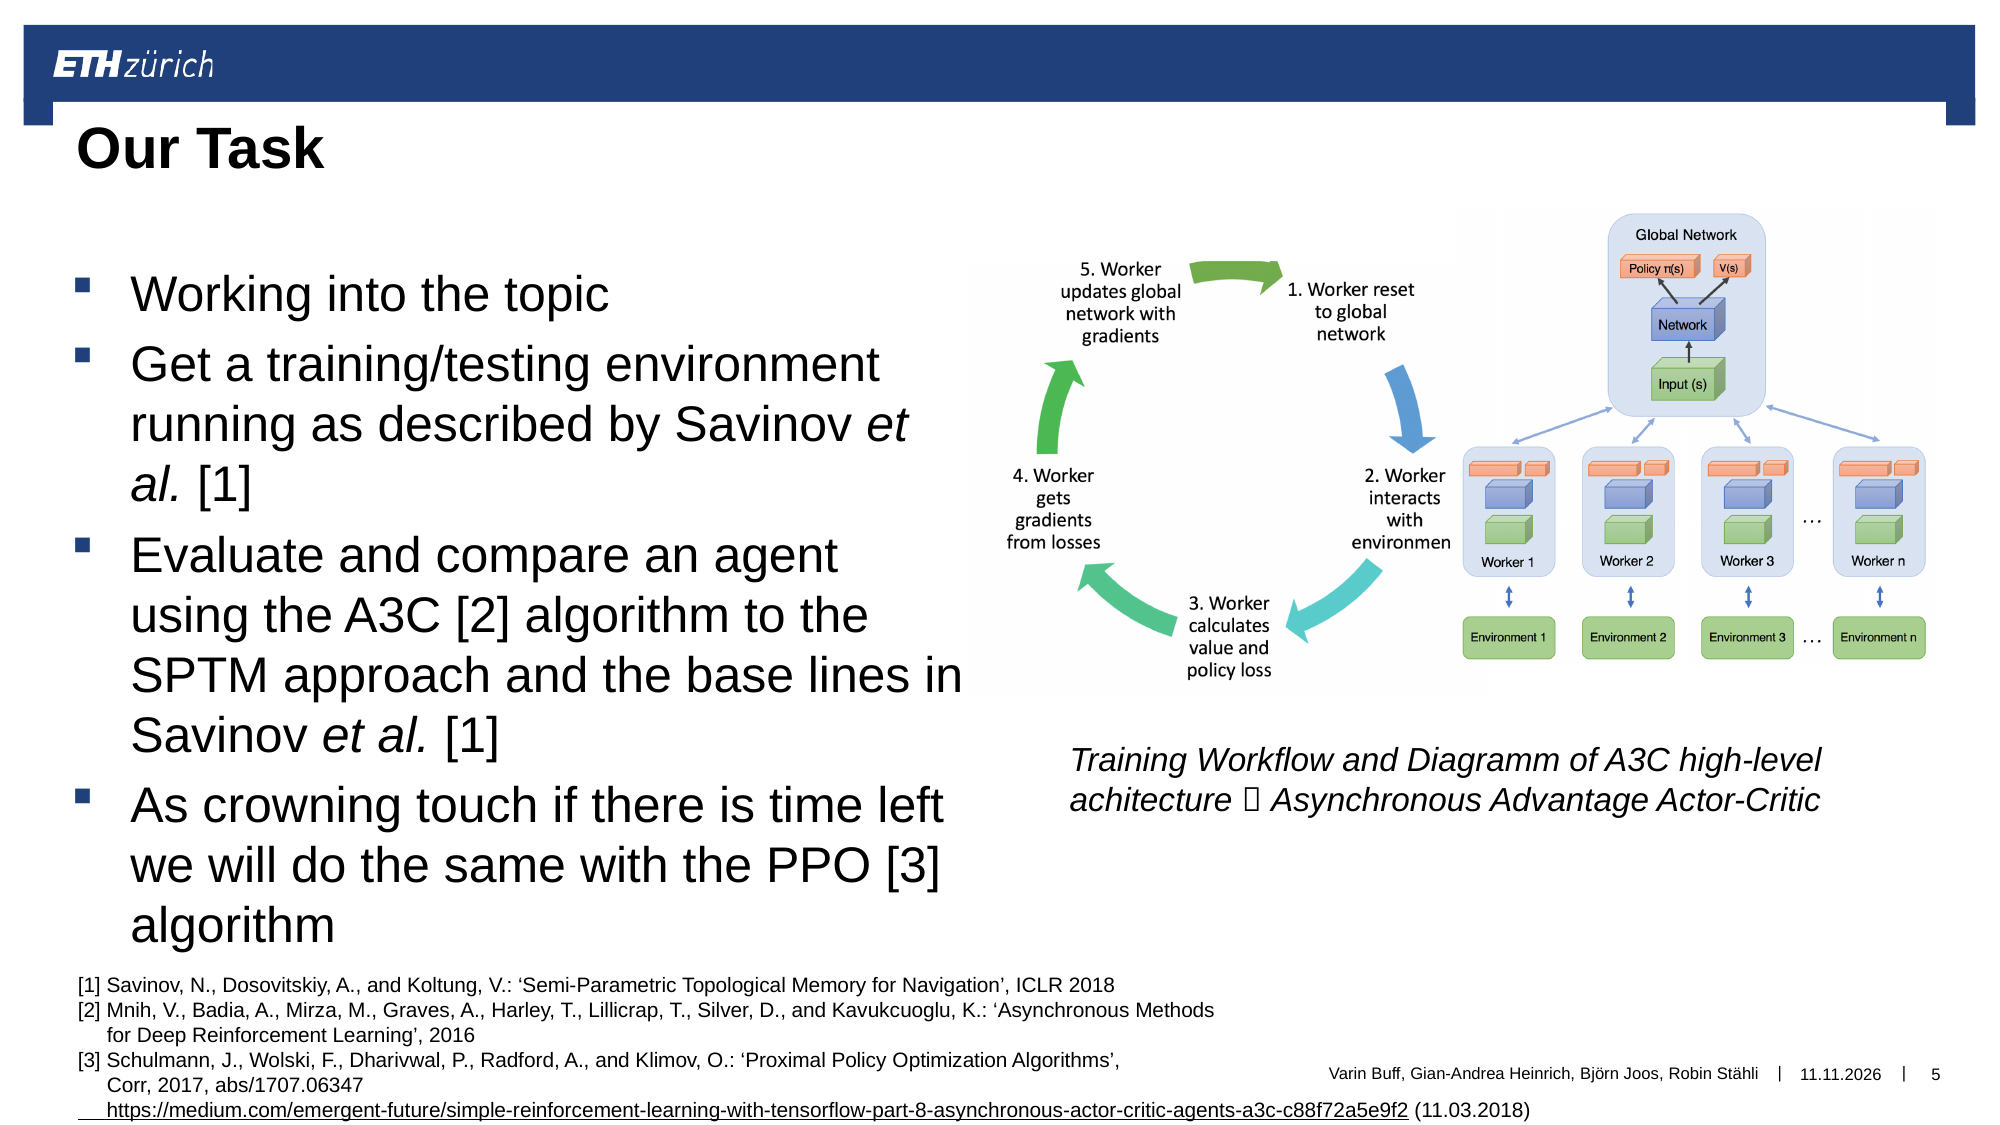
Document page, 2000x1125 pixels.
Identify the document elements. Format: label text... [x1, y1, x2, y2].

picture [965, 203, 1937, 697]
title Our Task [53, 101, 1946, 262]
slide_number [1790, 1034, 1892, 1112]
list Working into the topic Get a training/testing environment running as described by Savinov et al. [1] Evaluate and compare an agent using the A3C [2] algorithm to the SPTM approach and the base lines in Savinov et al. [1] As crowning touch if there is time left we will do the same with the PPO [3] algorithm [48, 261, 995, 952]
slide_number 5 [1906, 1034, 1966, 1112]
footer Varin Buff, Gian-Andrea Heinrich, Björn Joos, Robin Stähli [1546, 1034, 1760, 1111]
text_box Training Workflow and Diagramm of A3C high-level achitecture  Asynchronous Advantage Actor-Critic [1054, 730, 1956, 826]
text_box [1] Savinov, N., Dosovitskiy, A., and Koltung, V.: ‘Semi-Parametric Topological Memory for Navigation’, ICLR 2018 [2] Mnih, V., Badia, A., Mirza, M., Graves, A., Harley, T., Lillicrap, T., Silver, D., and Kavukcuoglu, K.: ‘Asynchronous Methods for Deep Reinforcement Learning’, 2016 [3] Schulmann, J., Wolski, F., Dharivwal, P., Radford, A., and Klimov, O.: ‘Proximal Policy Optimization Algorithms’, Corr, 2017, abs/1707.06347 https://medium.com/emergent-future/simple-reinforcement-learning-with-tensorflow-part-8-asynchronous-actor-critic-agents-a3c-c88f72a5e9f2 (11.03.2018) [63, 964, 1546, 1125]
